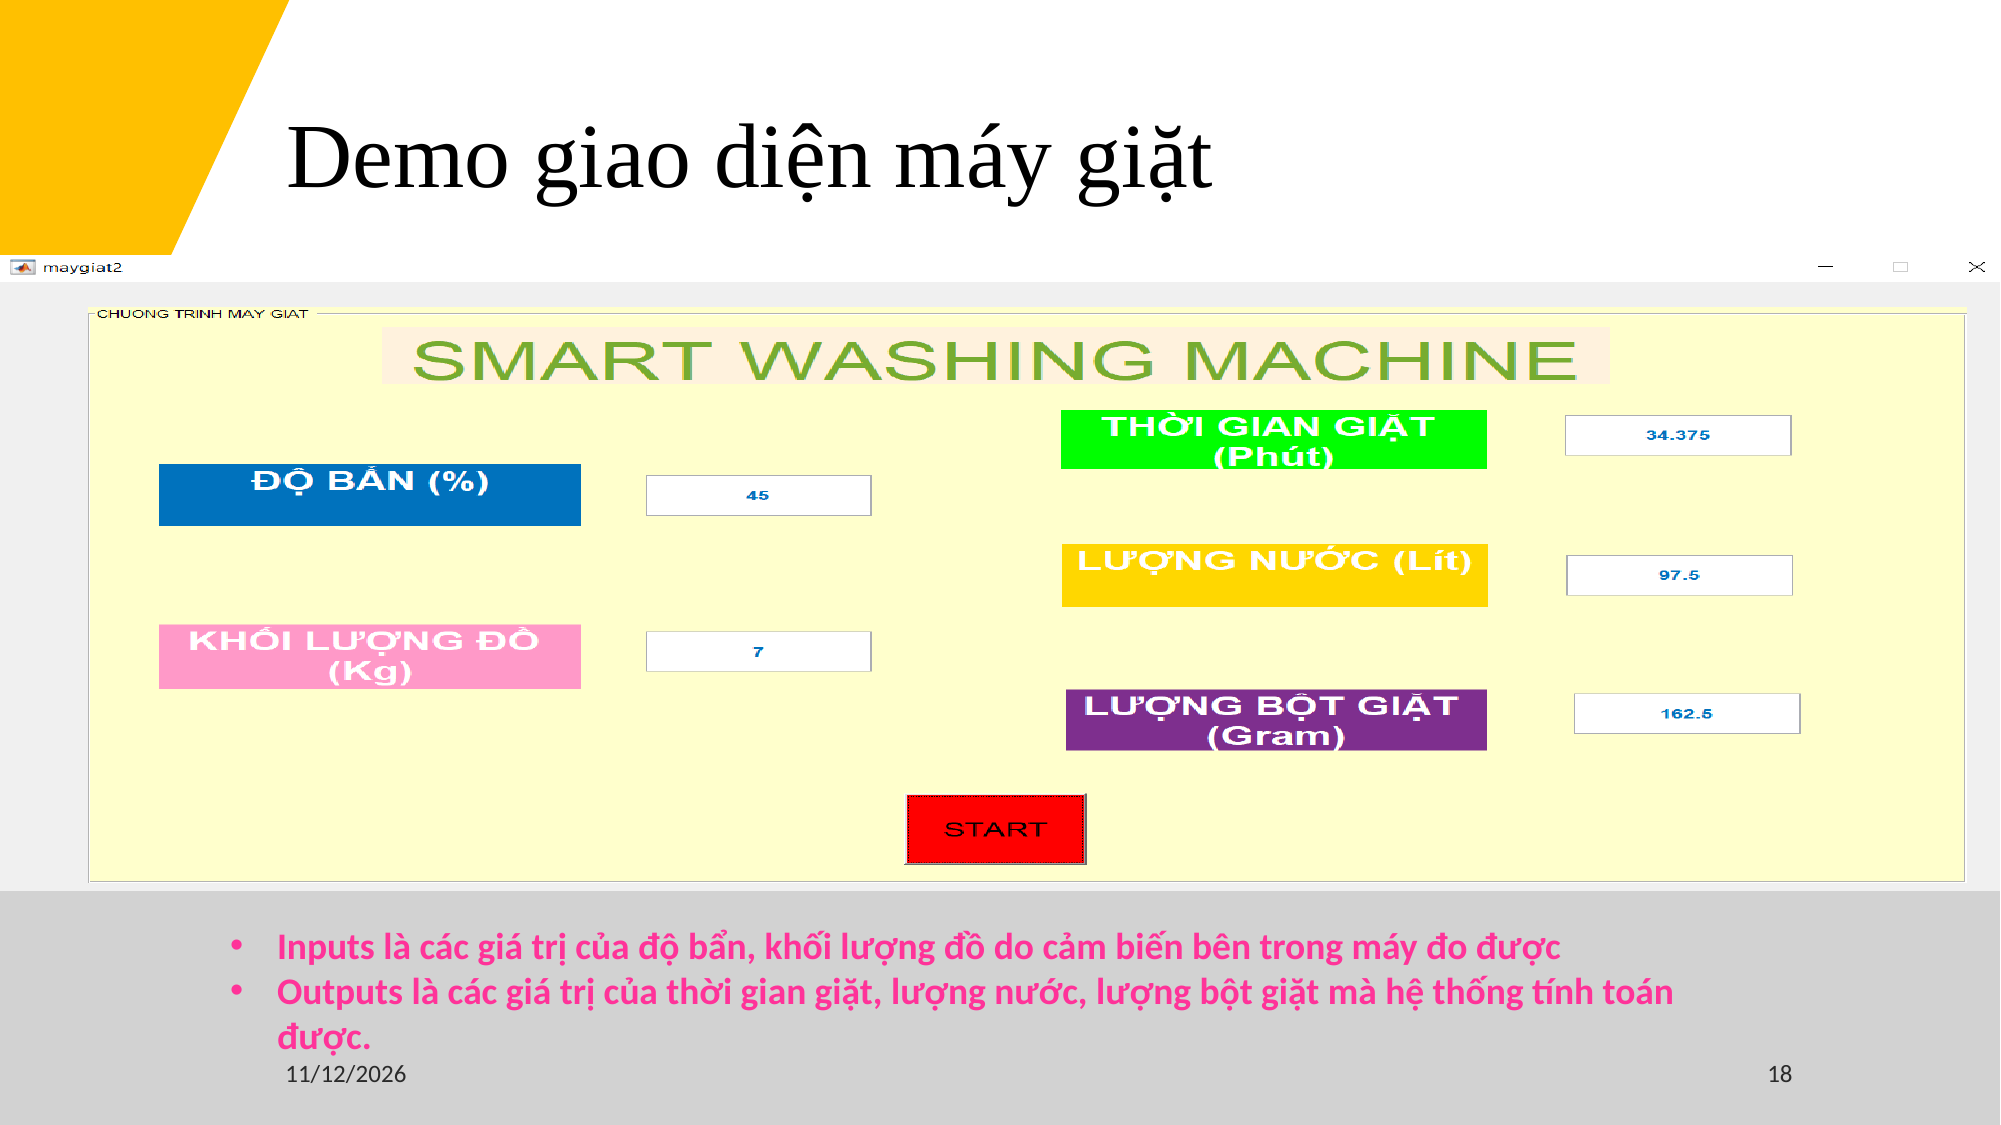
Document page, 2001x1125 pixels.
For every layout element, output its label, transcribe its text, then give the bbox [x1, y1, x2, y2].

title Demo giao diện máy giặt [271, 60, 1808, 254]
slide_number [270, 1064, 587, 1103]
text_box Inputs là các giá trị của độ bẩn, khối lượng đồ do cảm biến bên trong máy đo được Outputs là các giá trị của thời gian giặt, lượng nước, lượng bột giặt mà hệ thống tính toán được. [215, 914, 1785, 1064]
text_box [0, 891, 2000, 1125]
text_box [0, 0, 291, 254]
picture [0, 254, 2000, 891]
slide_number 18 [1491, 1042, 1808, 1103]
